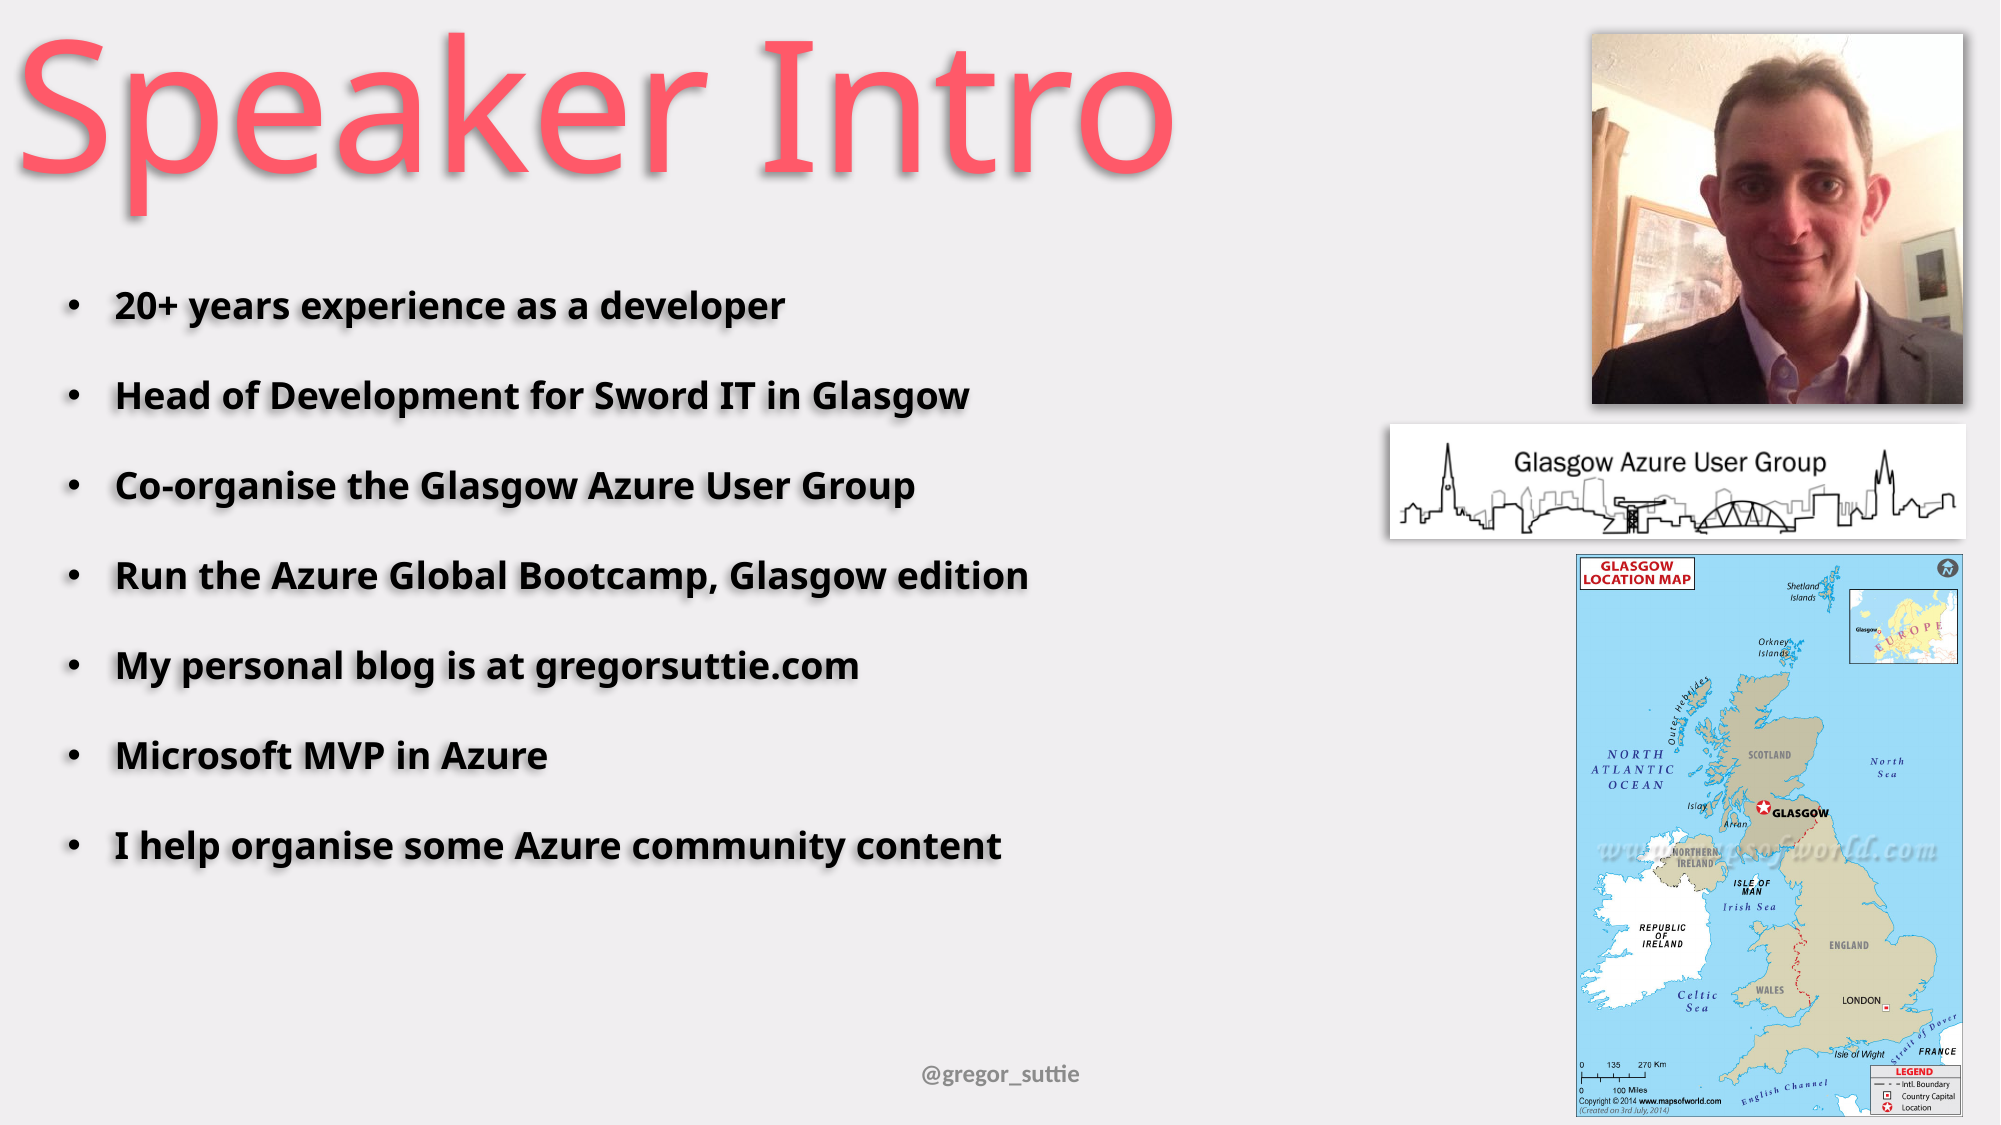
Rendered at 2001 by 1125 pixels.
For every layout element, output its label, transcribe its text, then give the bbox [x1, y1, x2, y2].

picture [1390, 424, 1966, 539]
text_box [0, 0, 2000, 404]
picture [1576, 554, 1963, 1117]
text_box 20+ years experience as a developer Head of Development for Sword IT in Glasgow Co-organise the Glasgow Azure User Group Run the Azure Global Bootcamp, Glasgow edition My personal blog is at gregorsuttie.com Microsoft MVP in Azure I help organise some Azure community content [52, 404, 1534, 875]
footer @gregor_suttie [662, 1042, 1338, 1103]
